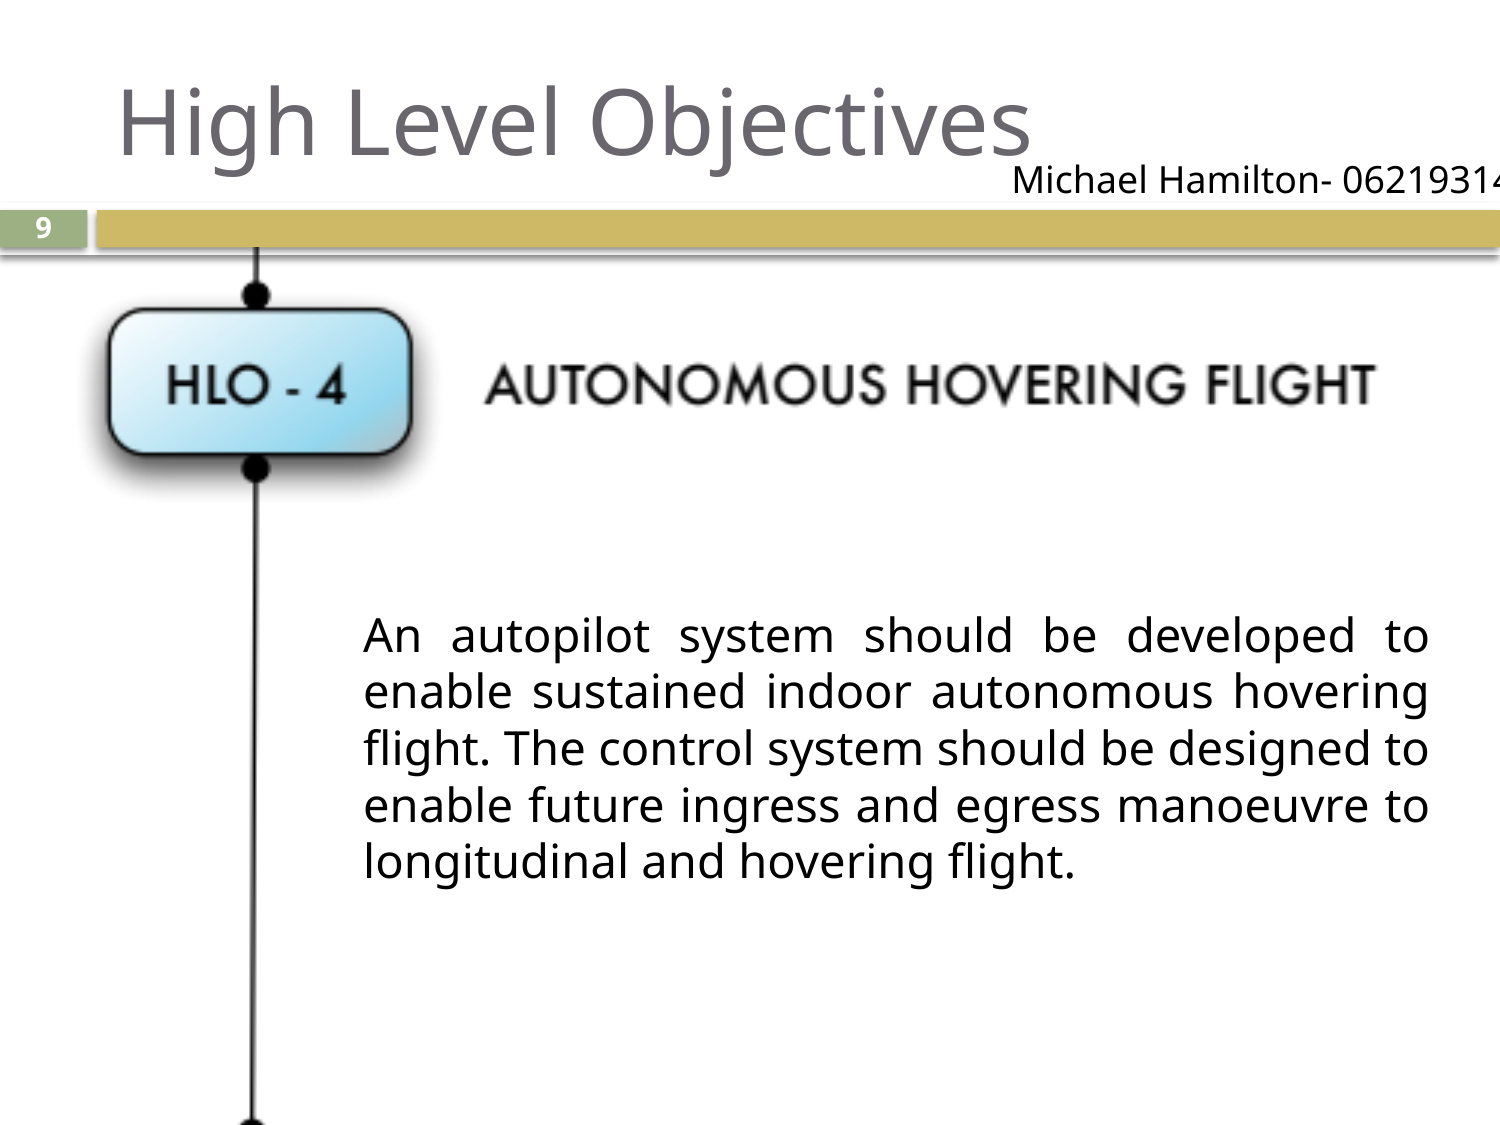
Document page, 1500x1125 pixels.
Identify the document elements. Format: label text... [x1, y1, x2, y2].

slide_number 9 [0, 208, 88, 249]
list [64, 246, 1403, 1125]
text_box Michael Hamilton- 06219314 [996, 148, 1500, 209]
text_box An autopilot system should be developed to enable sustained indoor autonomous hovering flight. The control system should be designed to enable future ingress and egress manoeuvre to longitudinal and hovering flight. [1408, 597, 1447, 929]
title High Level Objectives [100, 37, 1438, 200]
